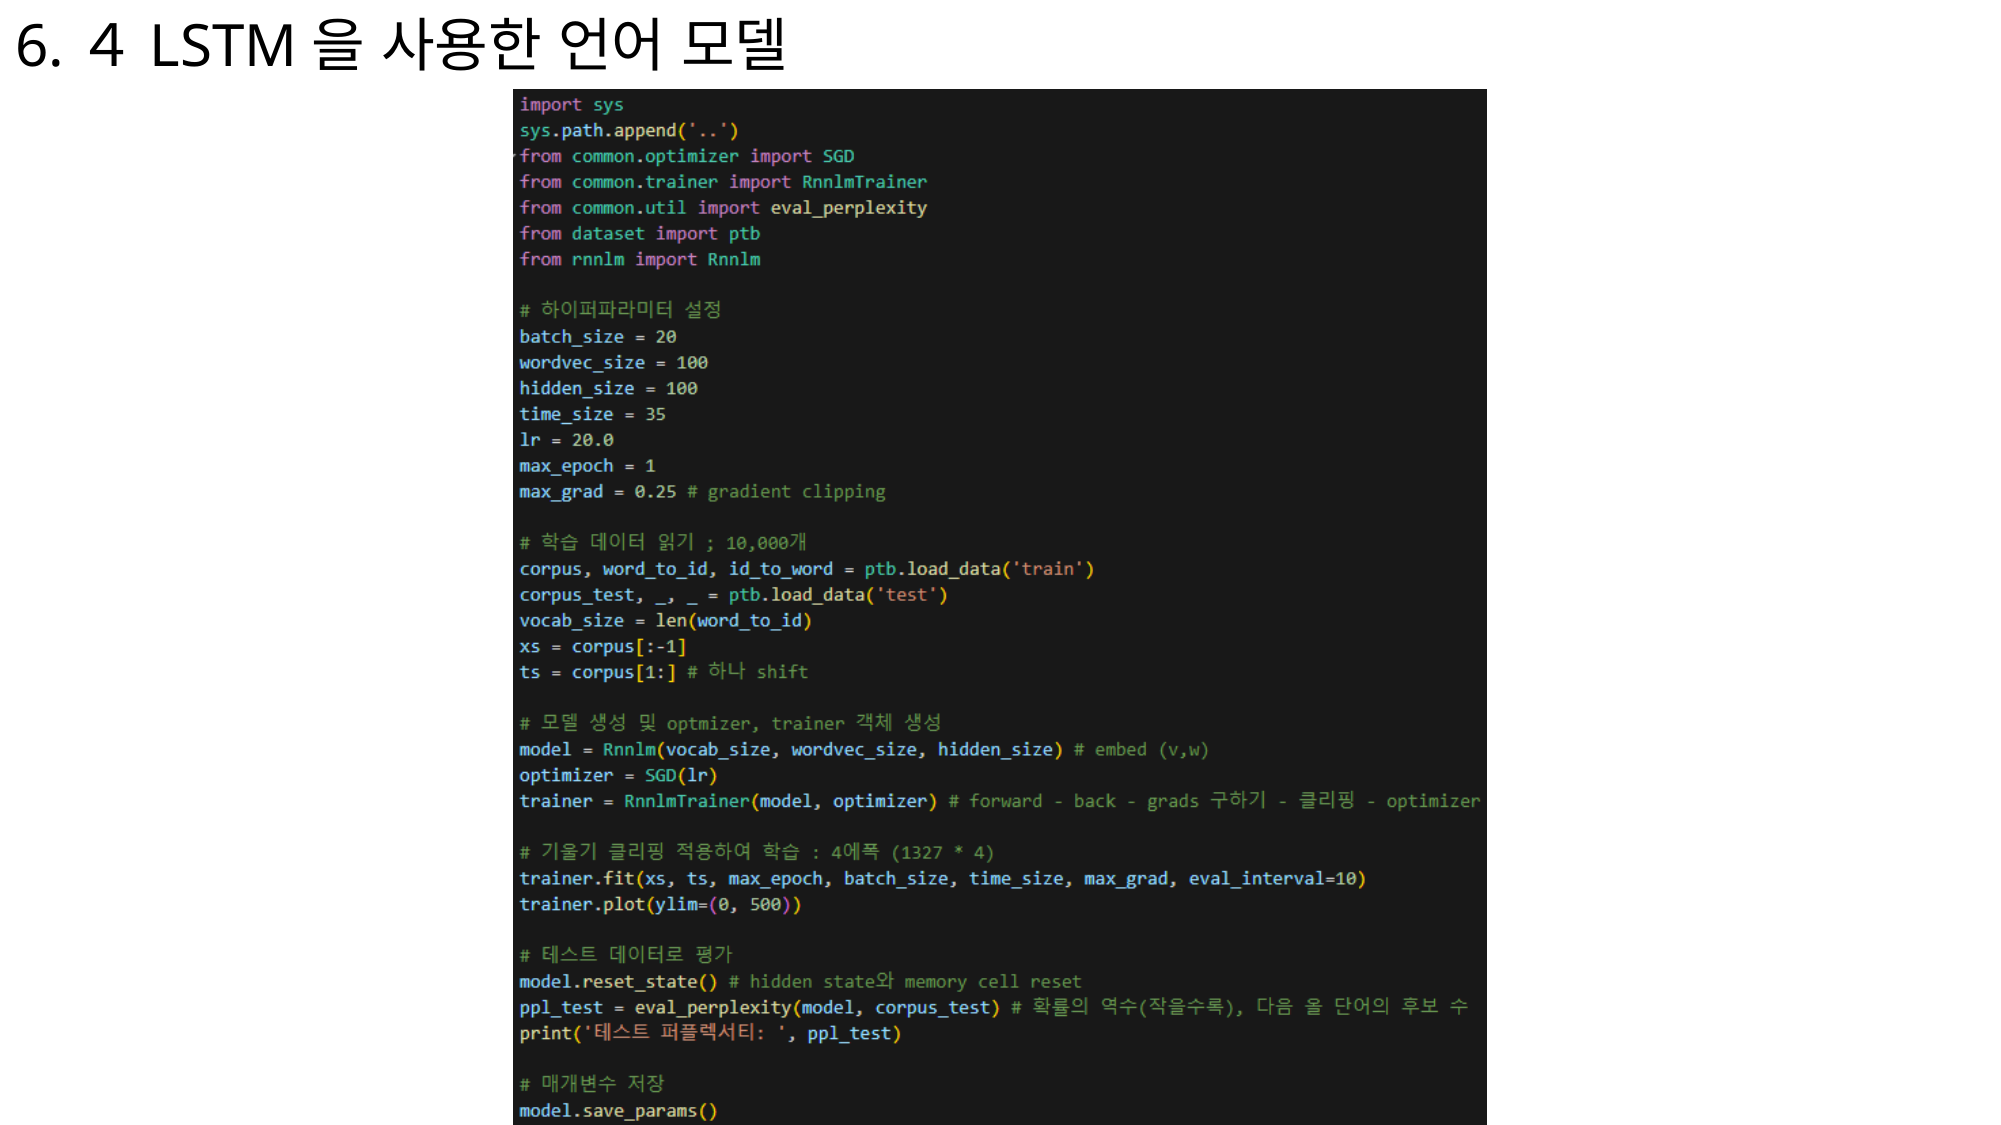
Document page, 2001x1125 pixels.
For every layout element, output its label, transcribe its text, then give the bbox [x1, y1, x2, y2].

picture [513, 89, 1487, 1125]
title 6.４LSTM을 사용한 언어 모델 [0, 0, 1725, 157]
